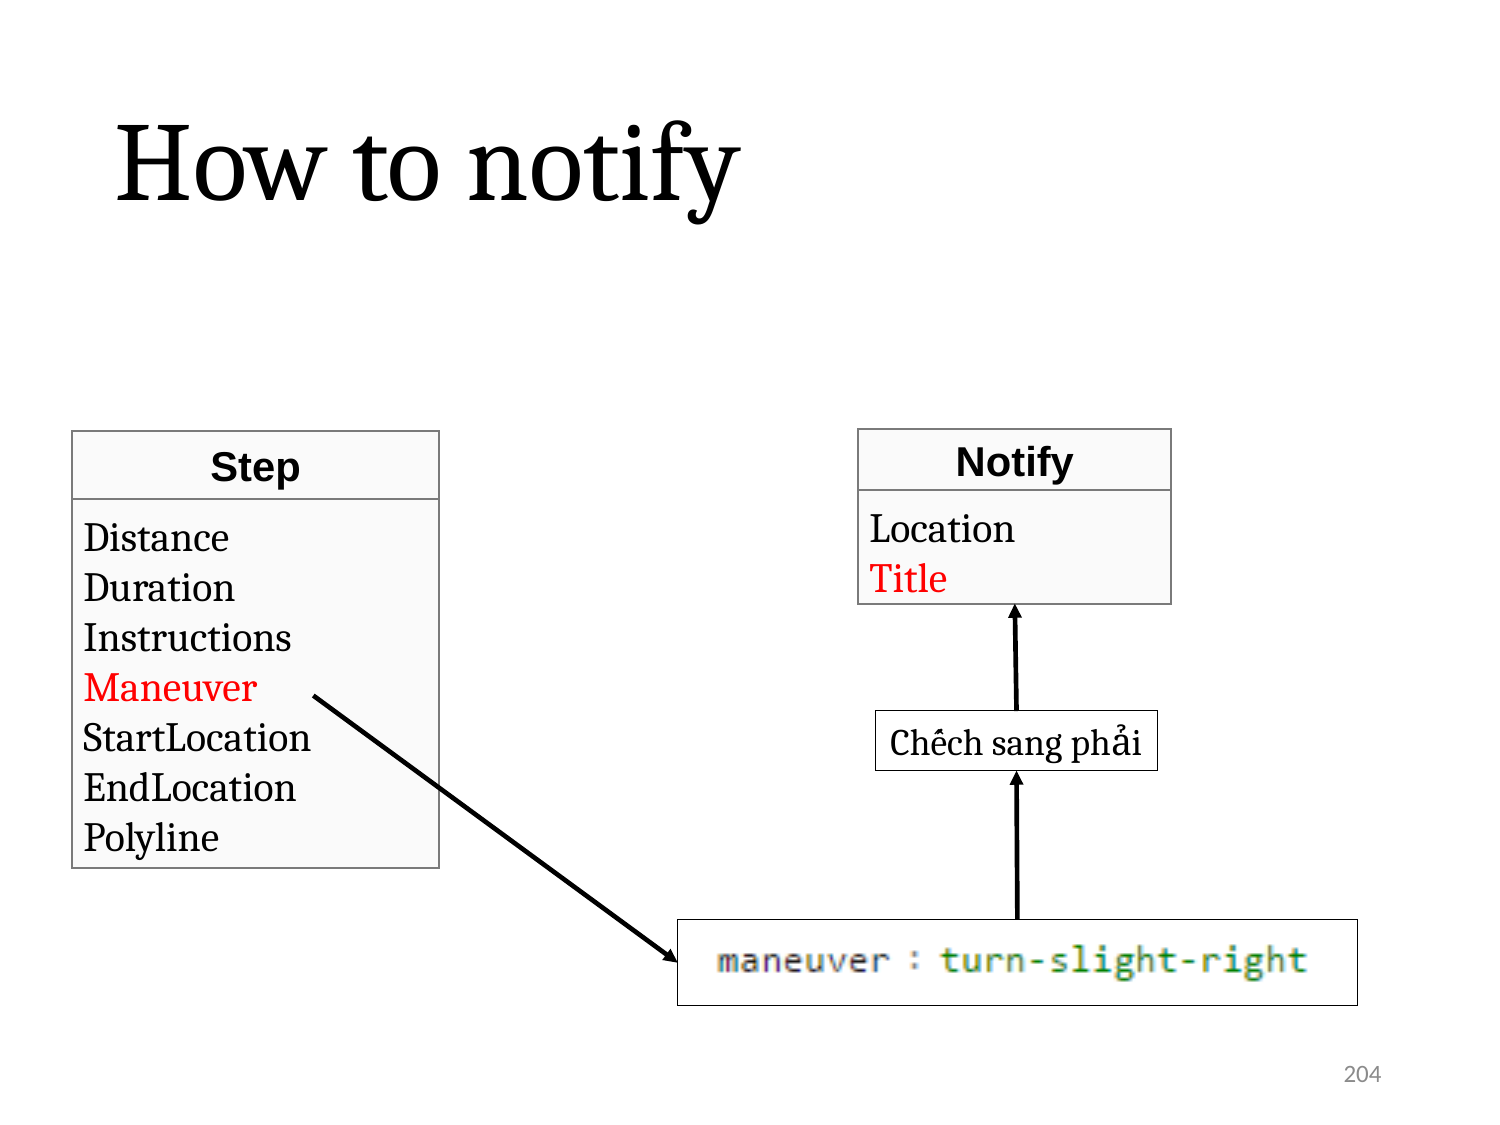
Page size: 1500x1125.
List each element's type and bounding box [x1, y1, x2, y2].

picture [677, 919, 1358, 1006]
text_box [99, 70, 1450, 258]
slide_number [1059, 1042, 1397, 1103]
text_box [72, 430, 678, 963]
text_box [858, 429, 1172, 920]
